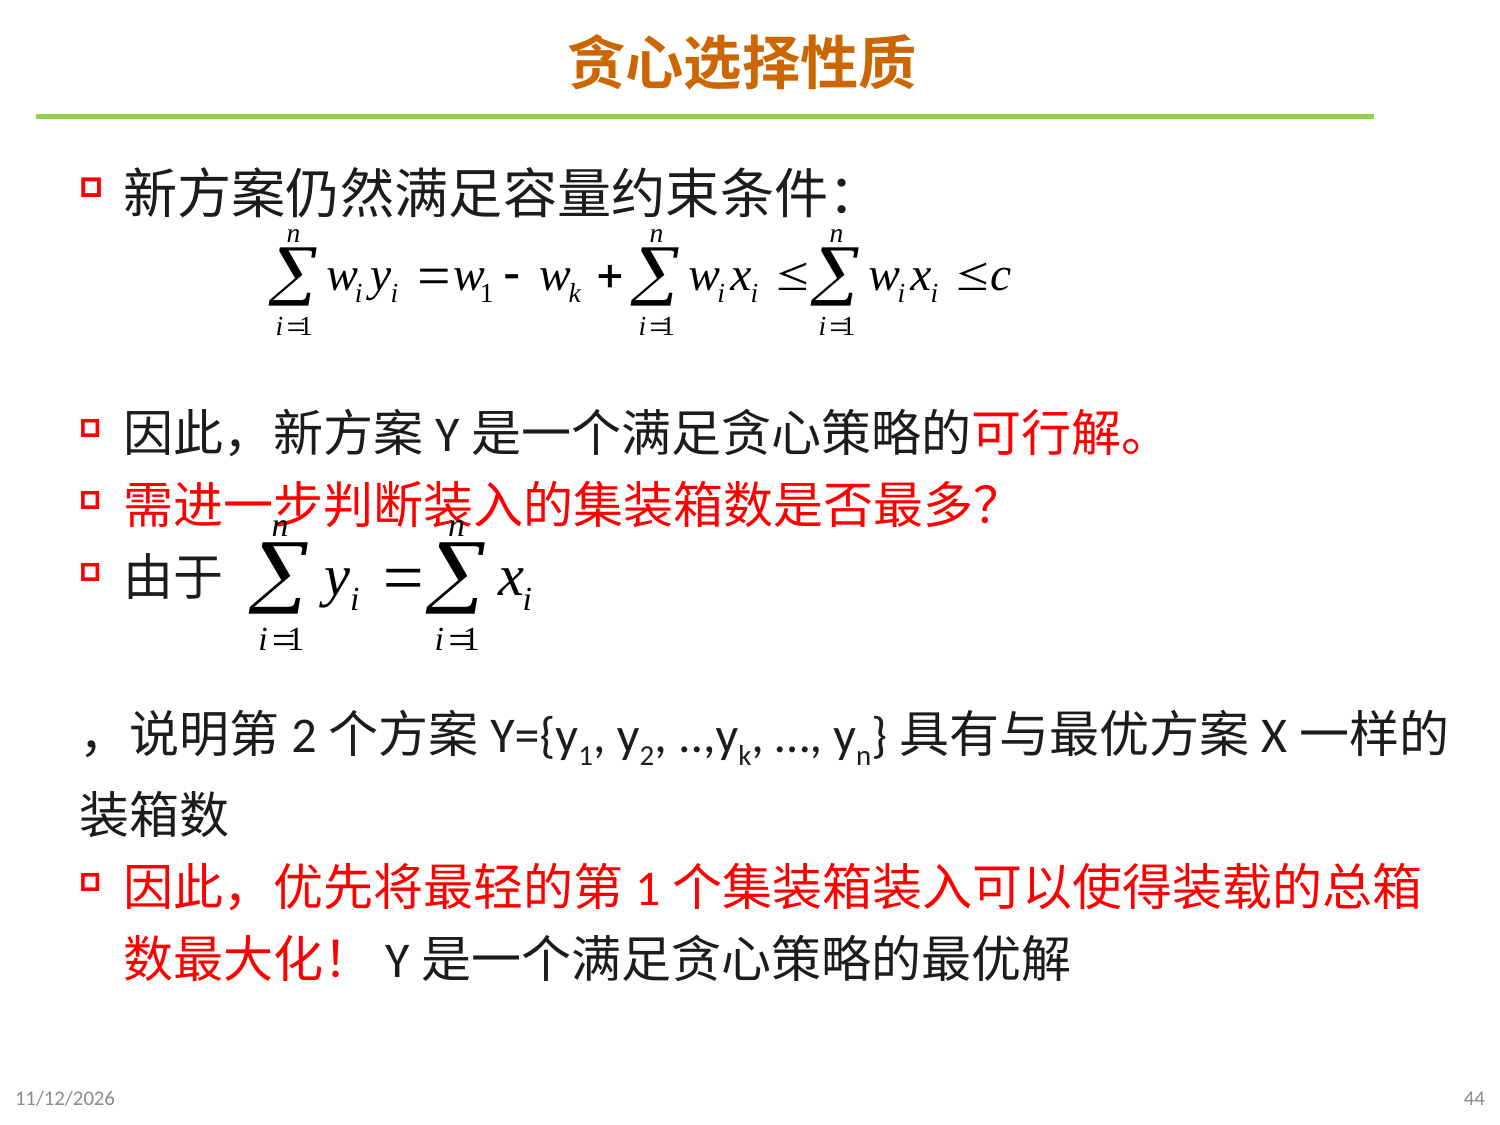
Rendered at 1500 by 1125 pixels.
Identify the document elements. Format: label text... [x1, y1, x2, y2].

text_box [261, 210, 1019, 346]
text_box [240, 497, 548, 664]
title 贪心选择性质 [95, 14, 1390, 117]
slide_number 44 [1162, 1071, 1500, 1123]
list 新方案仍然满足容量约束条件： 因此，新方案Y是一个满足贪心策略的可行解。 需进一步判断装入的集装箱数是否最多？ 由于 ，说明第2个方案Y={y1, y2, ..,yk, …, yn}具有与最优方案X一样的装箱数 因此，优先将最轻的第1个集装箱装入可以使得装载的总箱数最大化！Y是一个满足贪心策略的最优解 [20, 125, 1480, 1072]
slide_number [0, 1071, 338, 1123]
